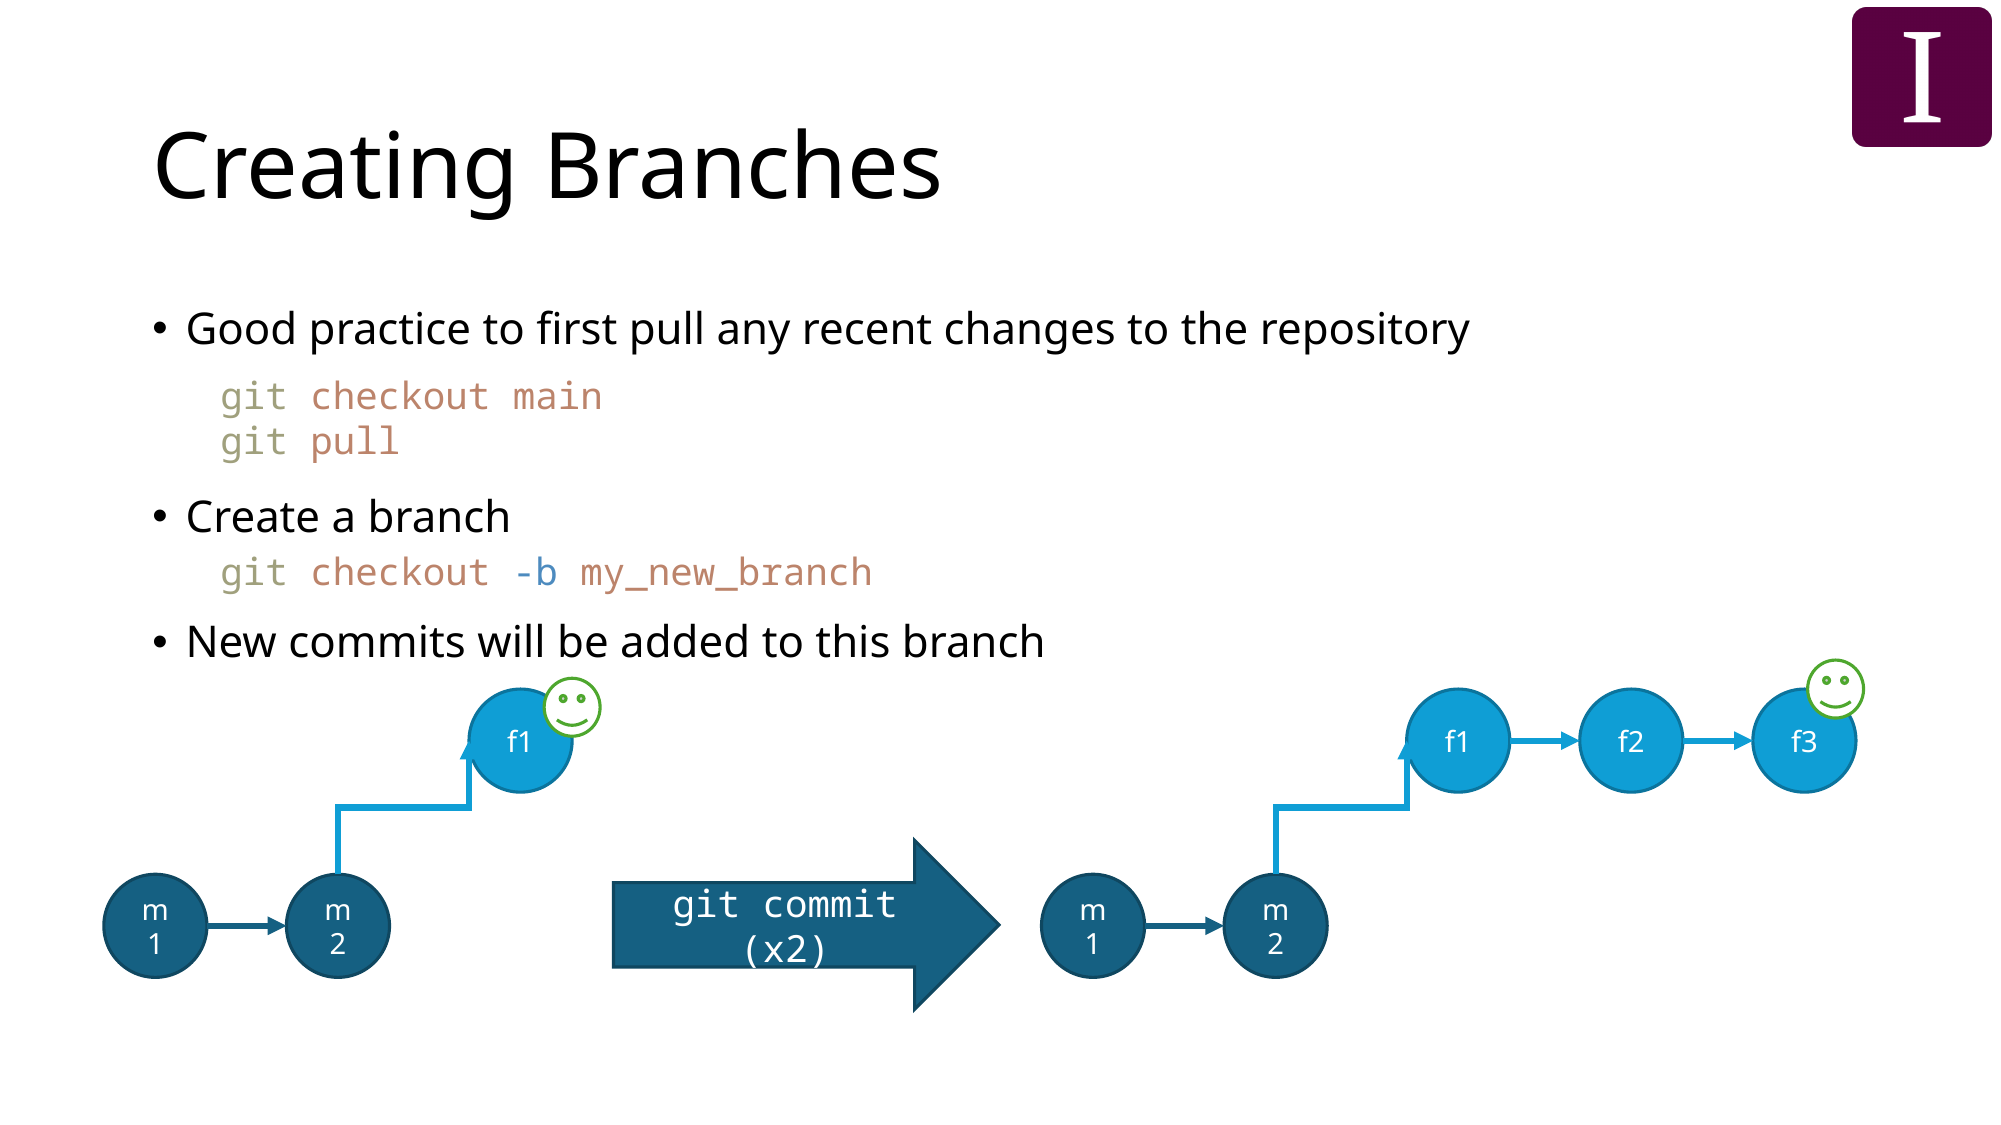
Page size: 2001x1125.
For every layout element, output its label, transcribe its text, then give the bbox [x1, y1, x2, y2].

list Good practice to first pull any recent changes to the repository Create a branch New commits will be added to this branch [137, 299, 1863, 659]
text_box git checkout -b my_new_branch [205, 540, 937, 601]
text_box git checkout main git pull [205, 364, 1207, 470]
picture [1852, 7, 1992, 147]
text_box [103, 659, 1865, 1010]
title Creating Branches [137, 59, 1863, 278]
